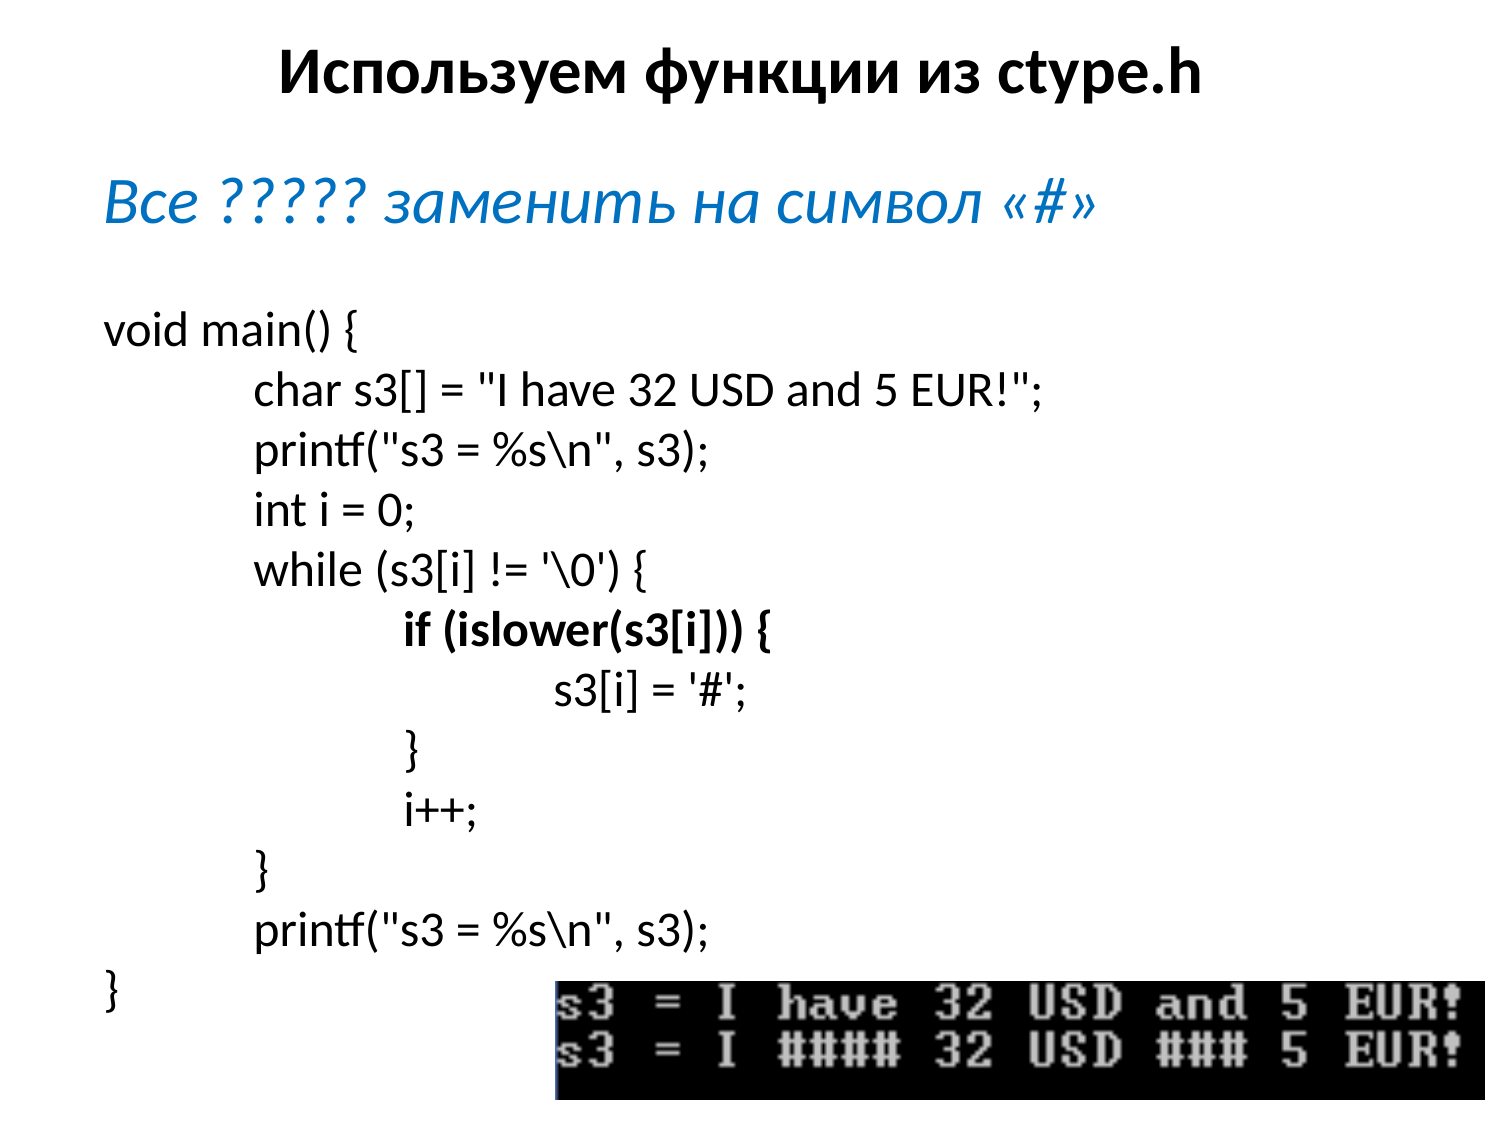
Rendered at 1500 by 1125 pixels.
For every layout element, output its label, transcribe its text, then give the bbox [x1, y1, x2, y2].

title Используем функции из ctype.h [0, 19, 1483, 114]
picture [555, 981, 1485, 1100]
text_box Все ????? заменить на символ «#» void main() { char s3[] = "I have 32 USD and 5 EUR!"; printf("s3 = %s\n", s3); int i = 0; while (s3[i] != '\0') { if (islower(s3[i])) { s3[i] = '#'; } i++; } printf("s3 = %s\n", s3); } [88, 148, 1436, 1024]
